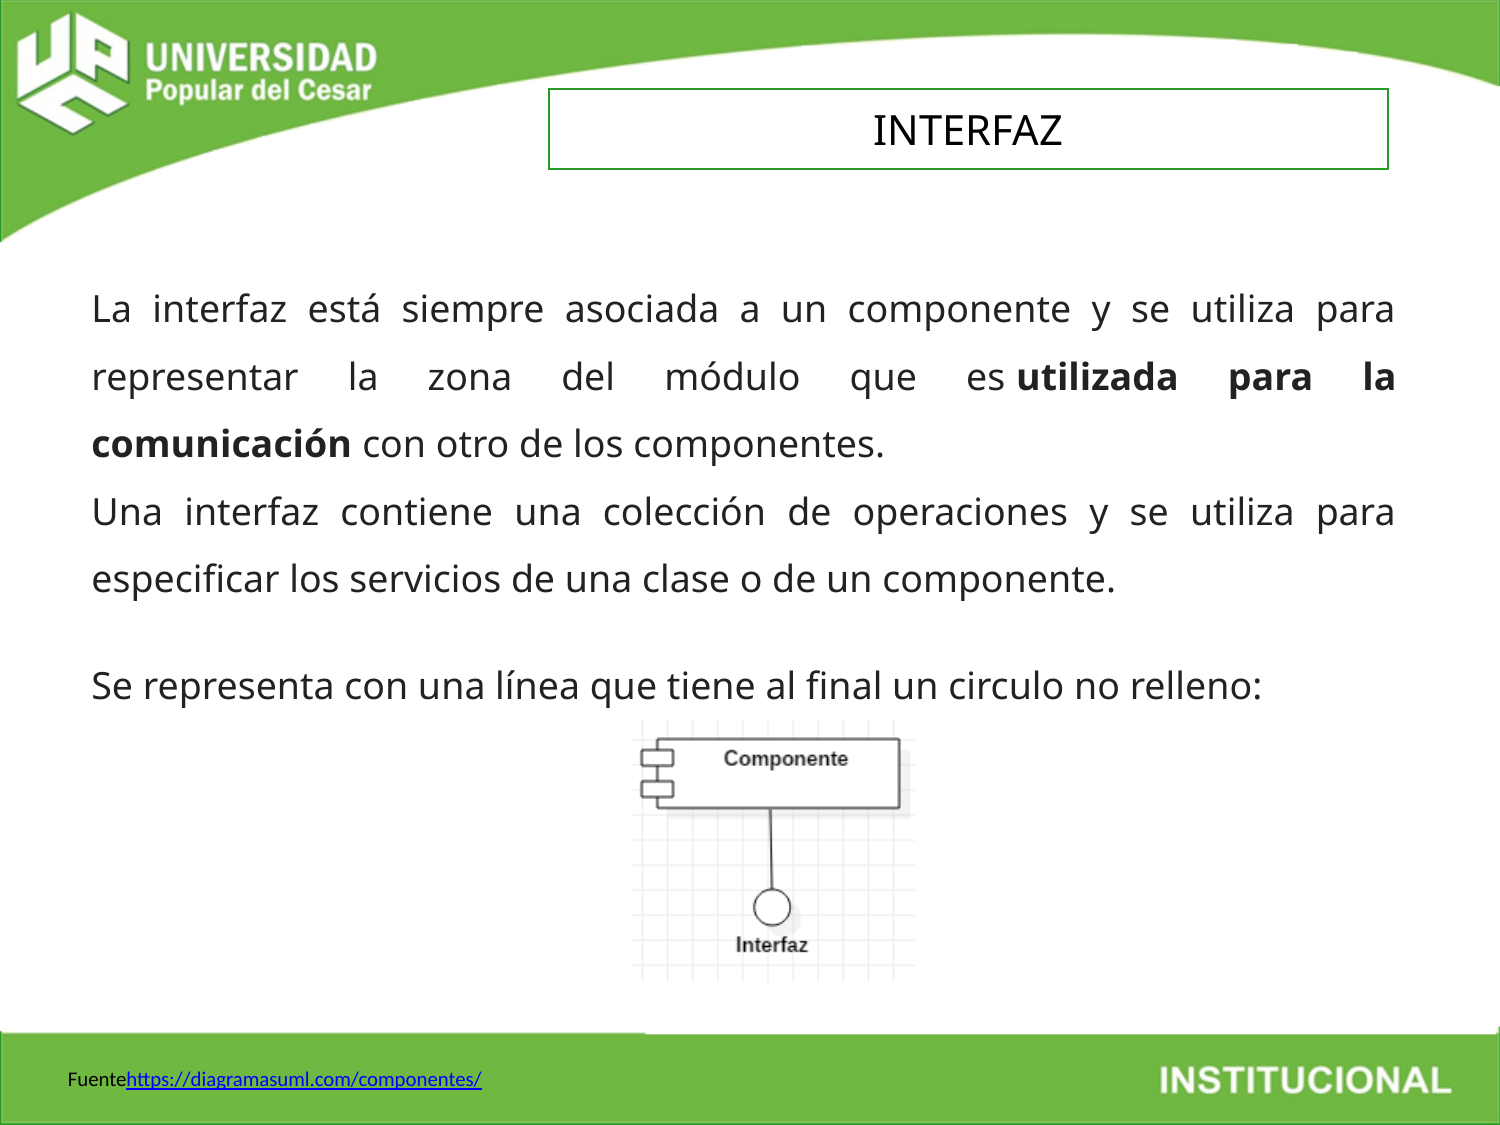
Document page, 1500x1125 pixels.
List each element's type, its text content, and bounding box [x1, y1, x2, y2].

text_box INTERFAZ [549, 88, 1388, 170]
text_box La interfaz está siempre asociada a un componente y se utiliza para representar la zona del módulo que es utilizada para la comunicación con otro de los componentes. Una interfaz contiene una colección de operaciones y se utiliza para especificar los servicios de una clase o de un componente. Se representa con una línea que tiene al final un circulo no relleno: [76, 255, 1412, 715]
text_box Fuentehttps://diagramasuml.com/componentes/ [53, 1058, 1412, 1099]
picture [0, 0, 1500, 1125]
